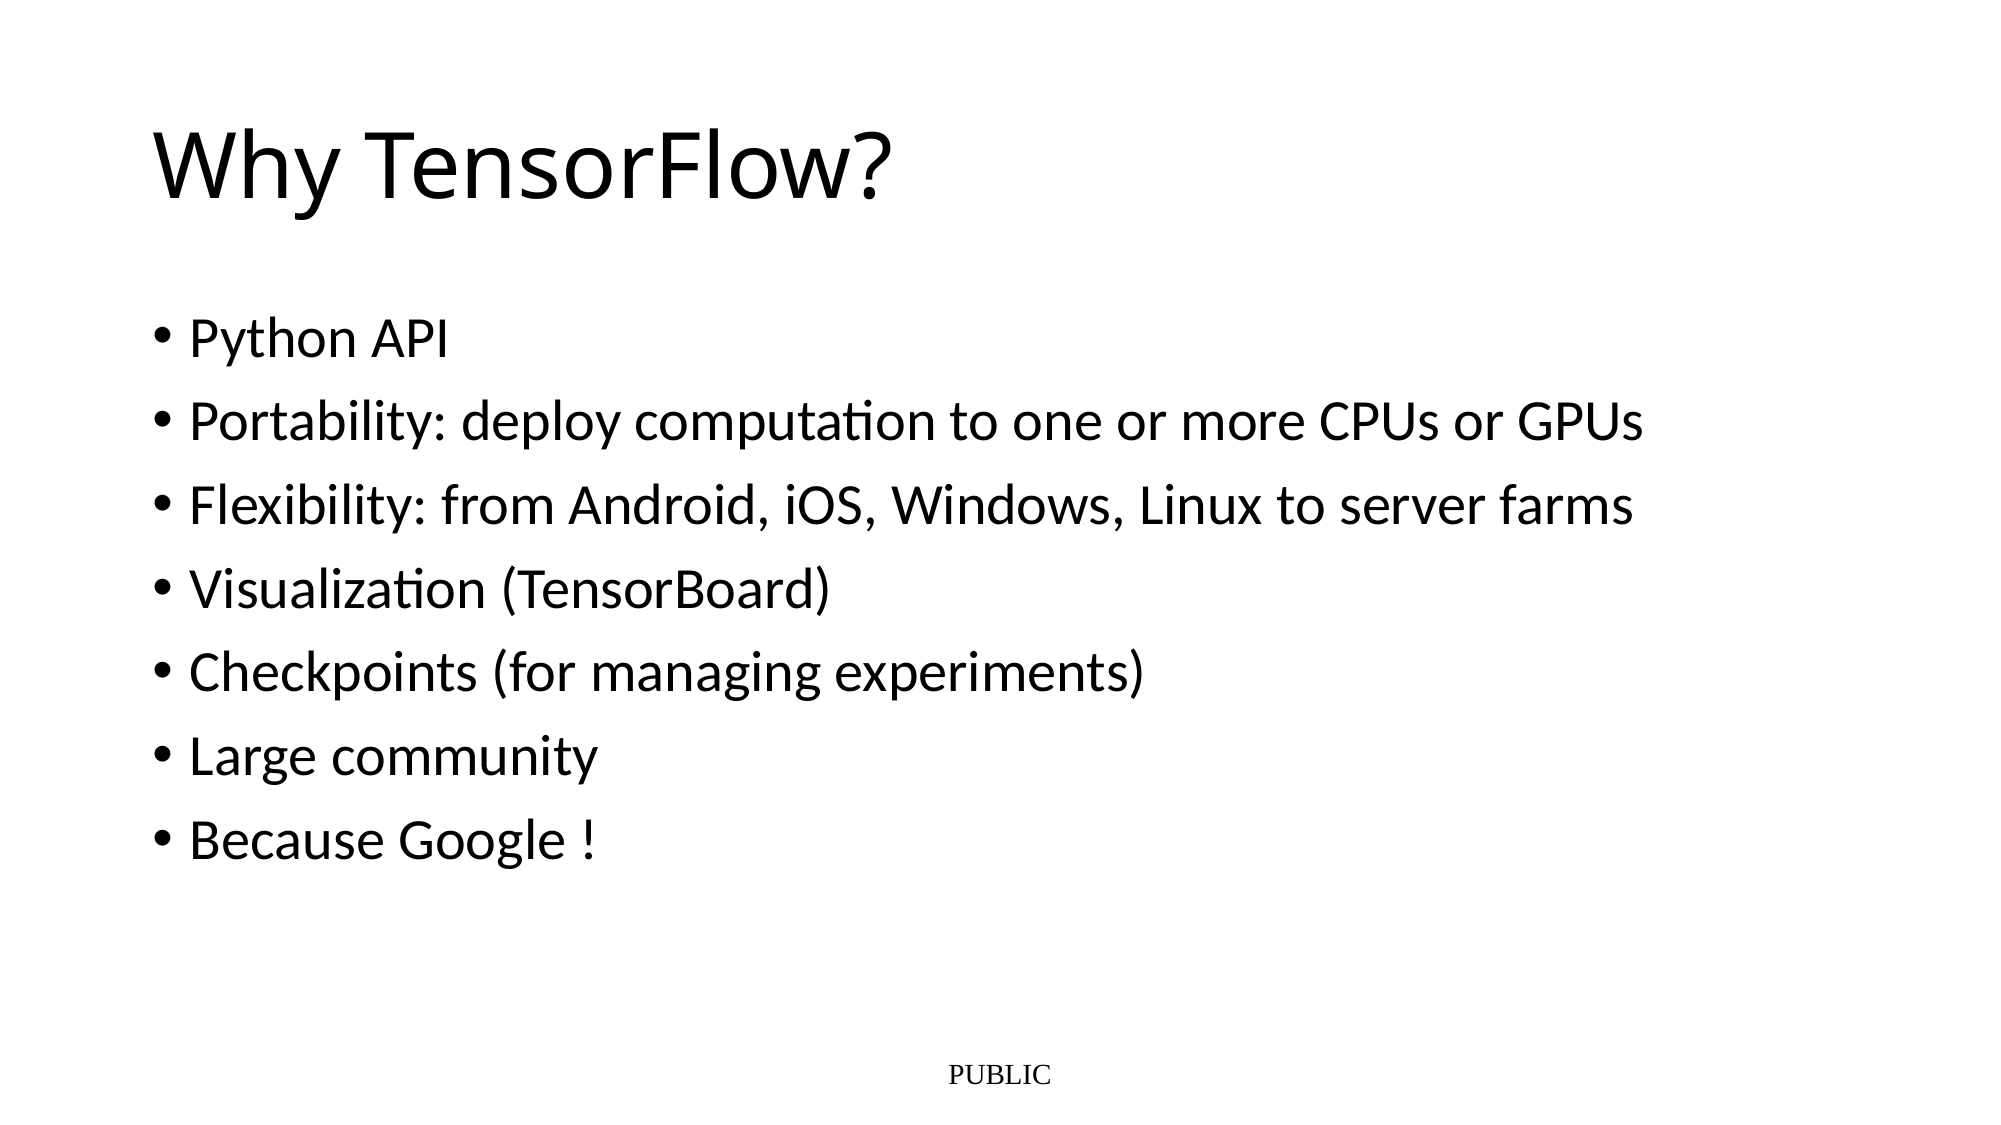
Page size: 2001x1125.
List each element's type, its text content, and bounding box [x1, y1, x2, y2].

title Why TensorFlow? [137, 59, 1863, 278]
footer PUBLIC [662, 1042, 1338, 1103]
list Python API Portability: deploy computation to one or more CPUs or GPUs Flexibility: from Android, iOS, Windows, Linux to server farms Visualization (TensorBoard) Checkpoints (for managing experiments) Large community Because Google ! [137, 299, 1863, 1014]
